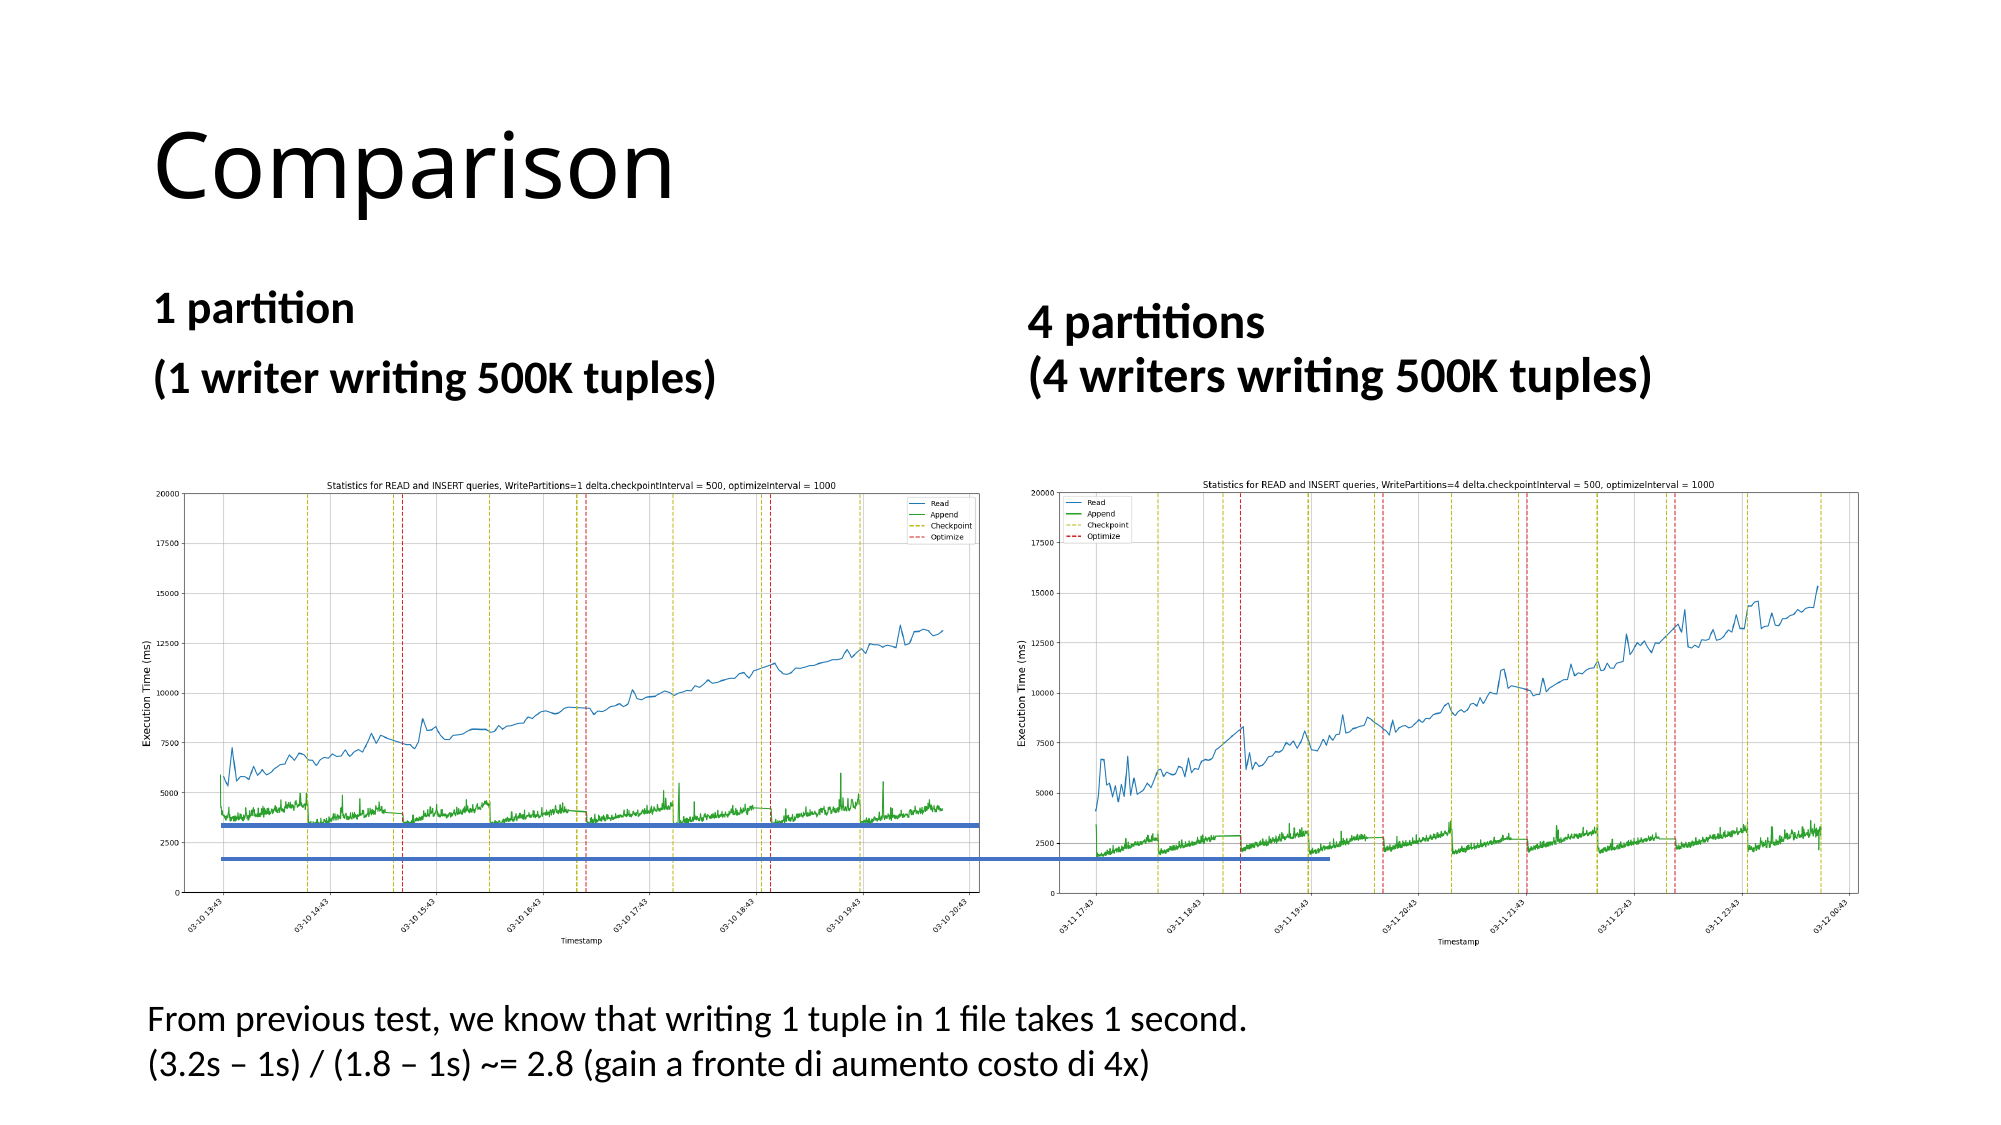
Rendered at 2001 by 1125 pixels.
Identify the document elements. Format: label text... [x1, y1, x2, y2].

list 1 partition (1 writer writing 500K tuples) [137, 275, 984, 411]
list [1012, 475, 1863, 952]
title Comparison [137, 59, 1863, 278]
list 4 partitions (4 writers writing 500K tuples) [1012, 275, 1863, 411]
text_box From previous test, we know that writing 1 tuple in 1 file takes 1 second. (3.2s – 1s) / (1.8 – 1s) ~= 2.8 (gain a fronte di aumento costo di 4x) [132, 986, 1265, 1091]
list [137, 476, 984, 950]
